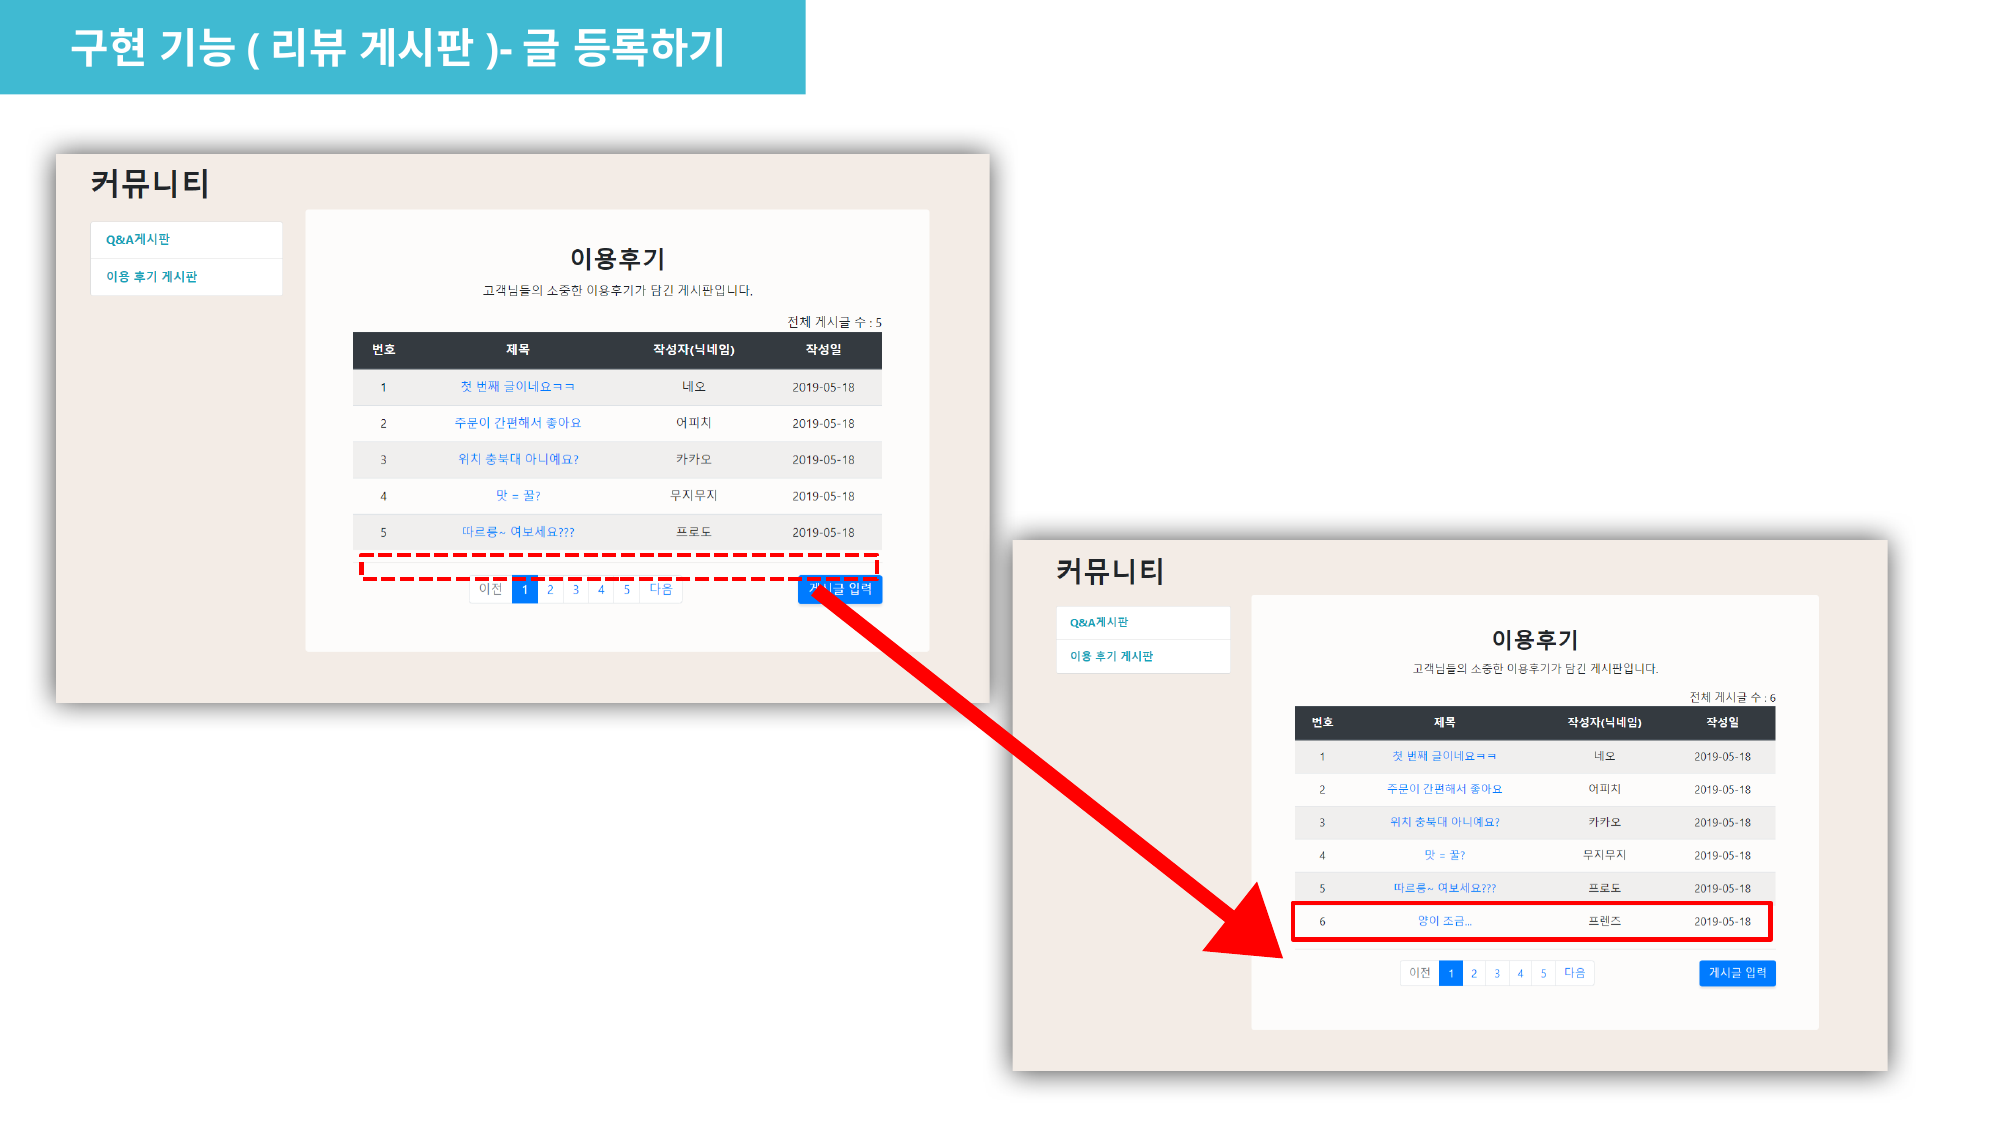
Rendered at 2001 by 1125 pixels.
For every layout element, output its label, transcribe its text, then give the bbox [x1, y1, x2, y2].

text_box [945, 703, 1012, 756]
picture [1012, 540, 1888, 1072]
text_box 구현 기능(리뷰 게시판)-글 등록하기 [56, 14, 824, 80]
picture [55, 154, 990, 703]
text_box [0, 0, 807, 95]
